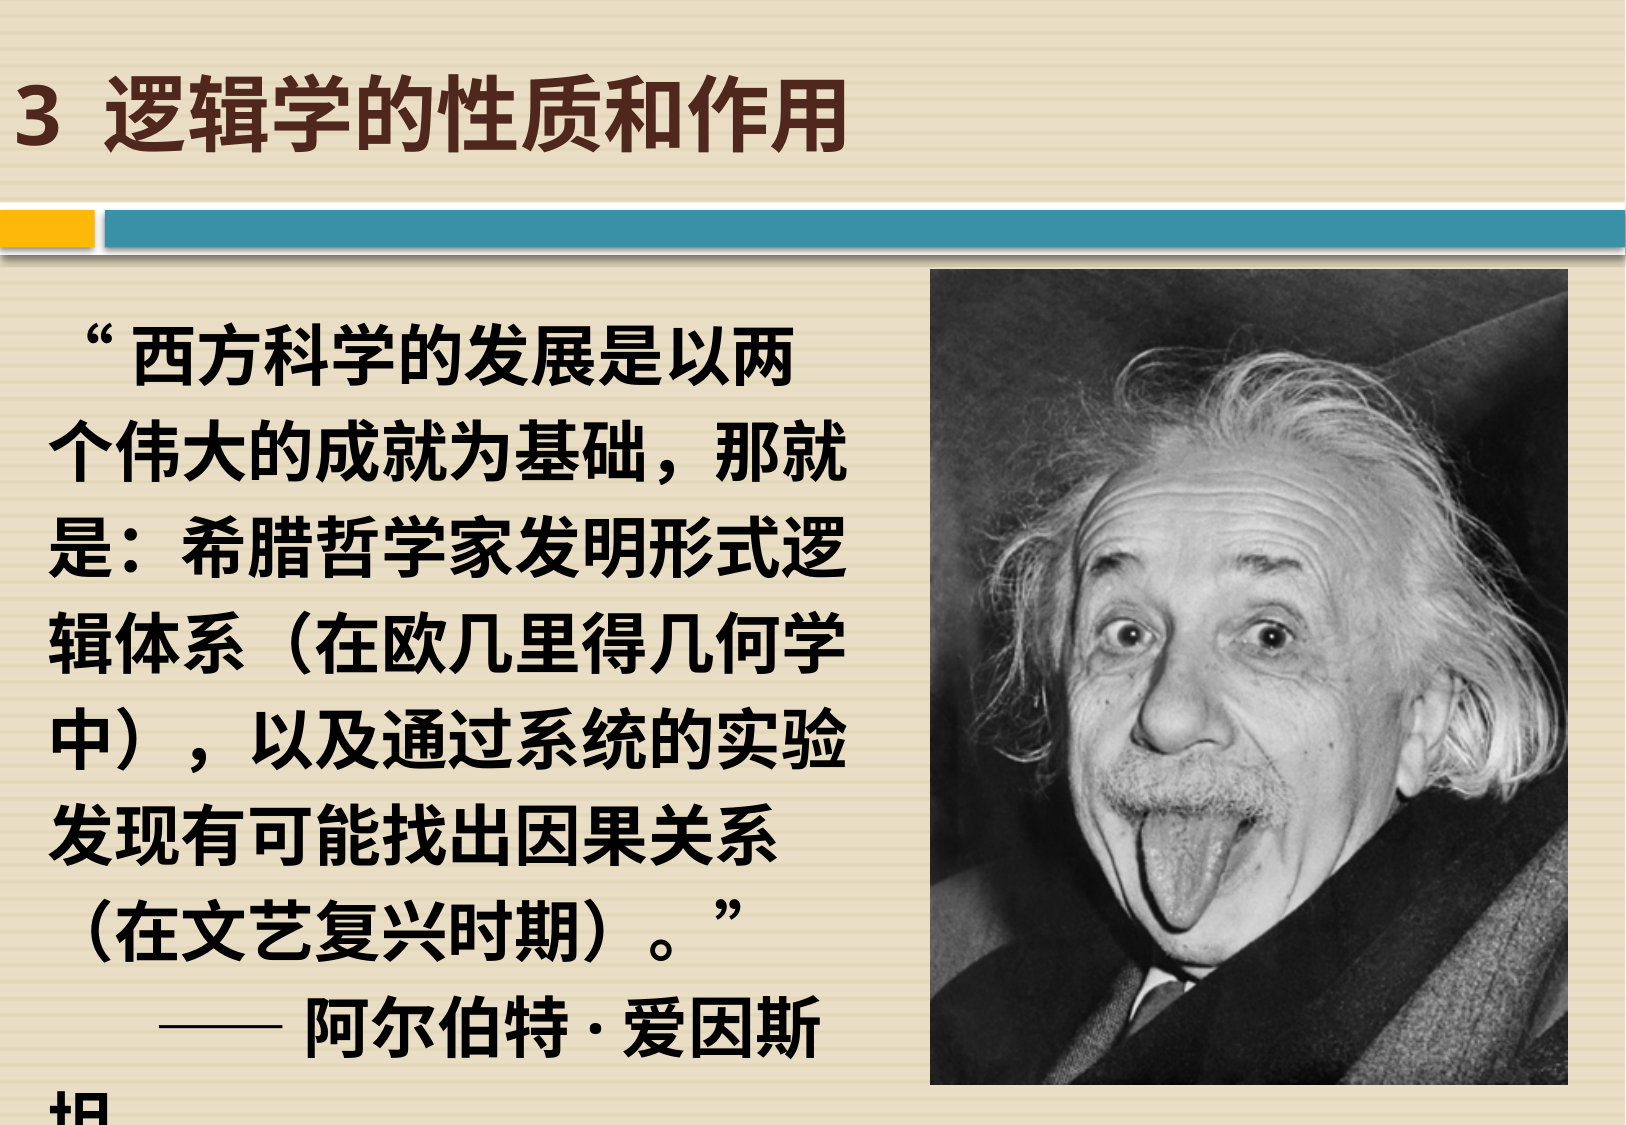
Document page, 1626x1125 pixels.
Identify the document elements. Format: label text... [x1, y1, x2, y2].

title 3 逻辑学的性质和作用 [0, 30, 1449, 194]
text_box “西方科学的发展是以两个伟大的成就为基础，那就是：希腊哲学家发明形式逻辑体系（在欧几里得几何学中），以及通过系统的实验发现有可能找出因果关系（在文艺复兴时期）。” ——阿尔伯特·爱因斯坦 [32, 290, 872, 1125]
picture [930, 269, 1569, 1085]
